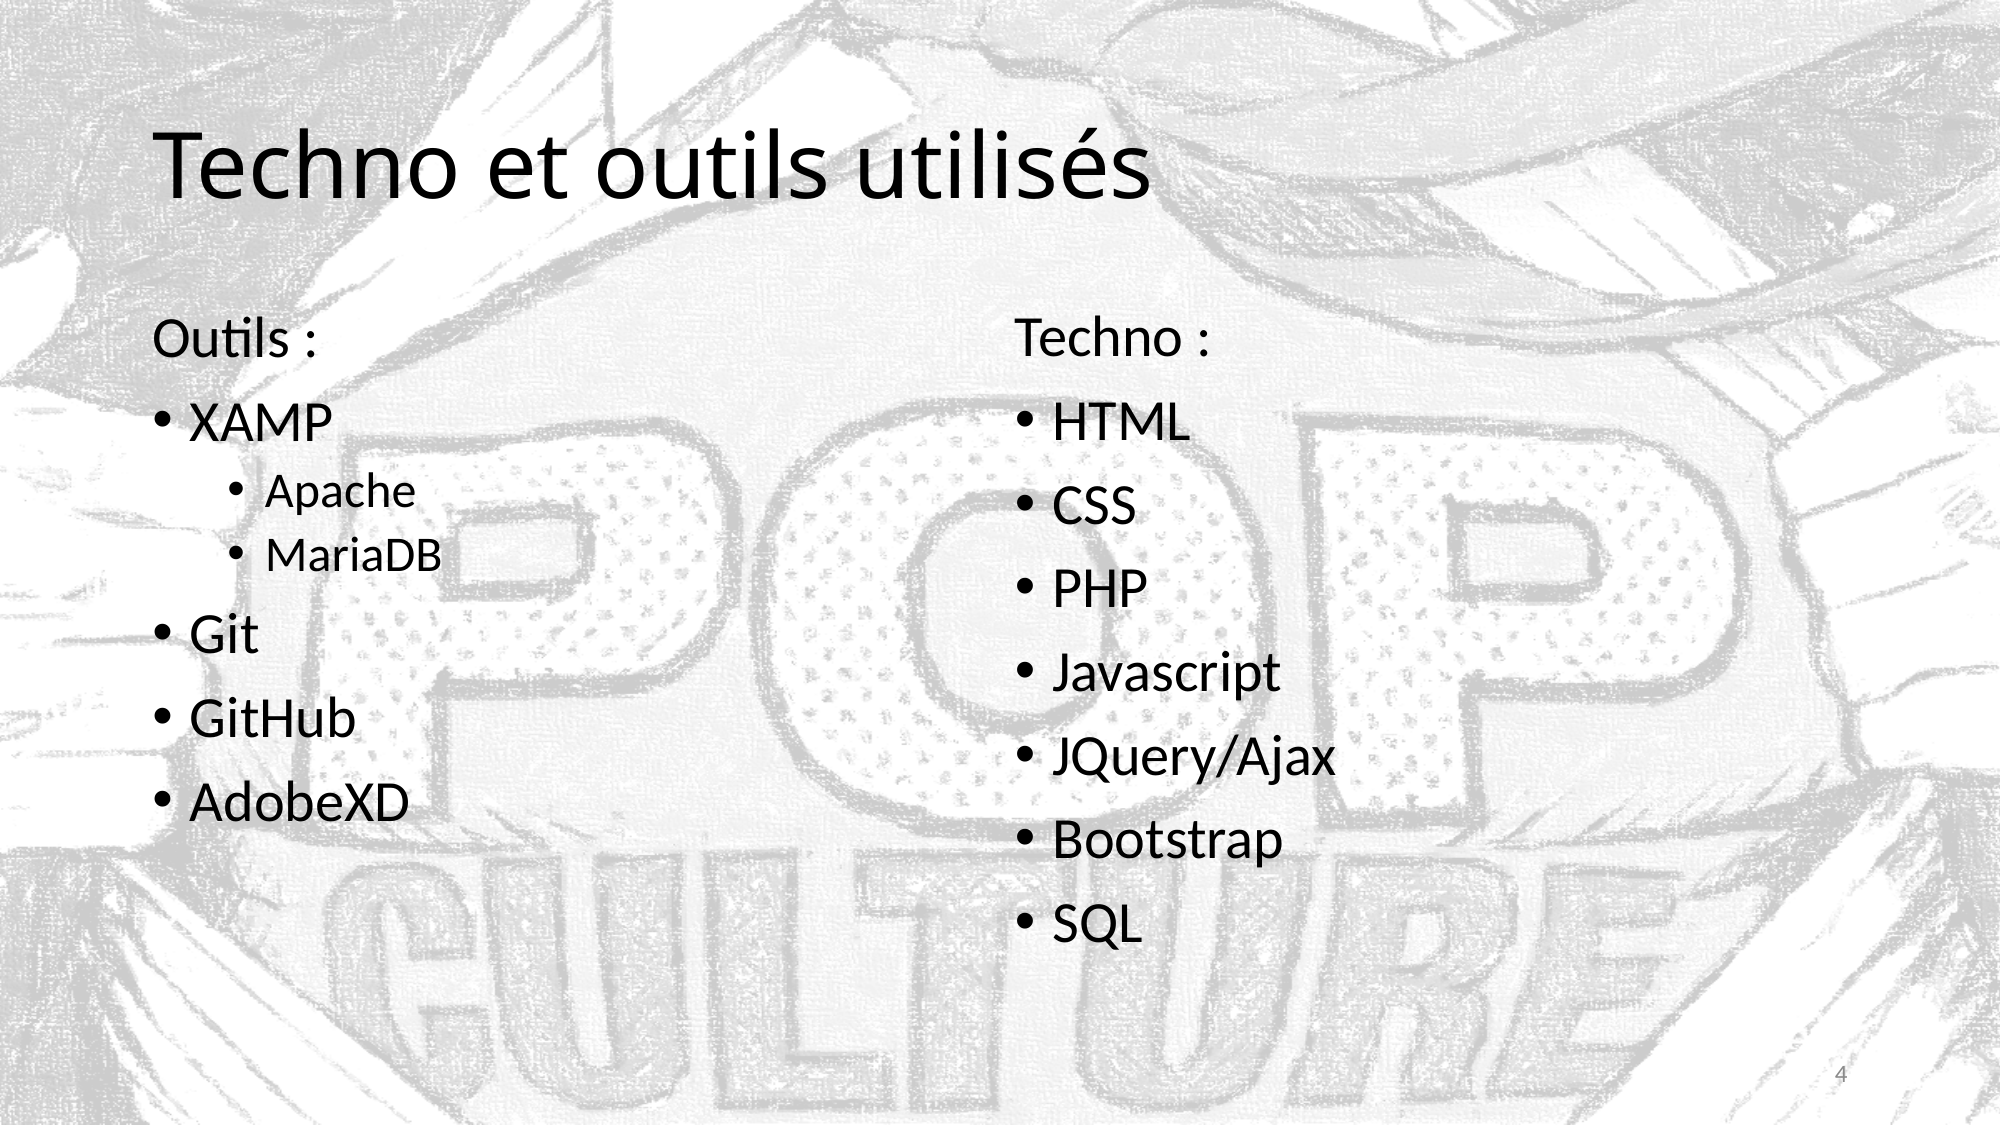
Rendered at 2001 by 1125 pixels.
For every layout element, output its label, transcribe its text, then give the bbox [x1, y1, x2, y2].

slide_number 4 [1412, 1042, 1863, 1103]
title Techno et outils utilisés [137, 59, 1863, 278]
list Outils : XAMP Apache MariaDB Git GitHub AdobeXD [137, 299, 1000, 1014]
text_box Techno : HTML CSS PHP Javascript JQuery/Ajax Bootstrap SQL [999, 299, 1863, 1013]
